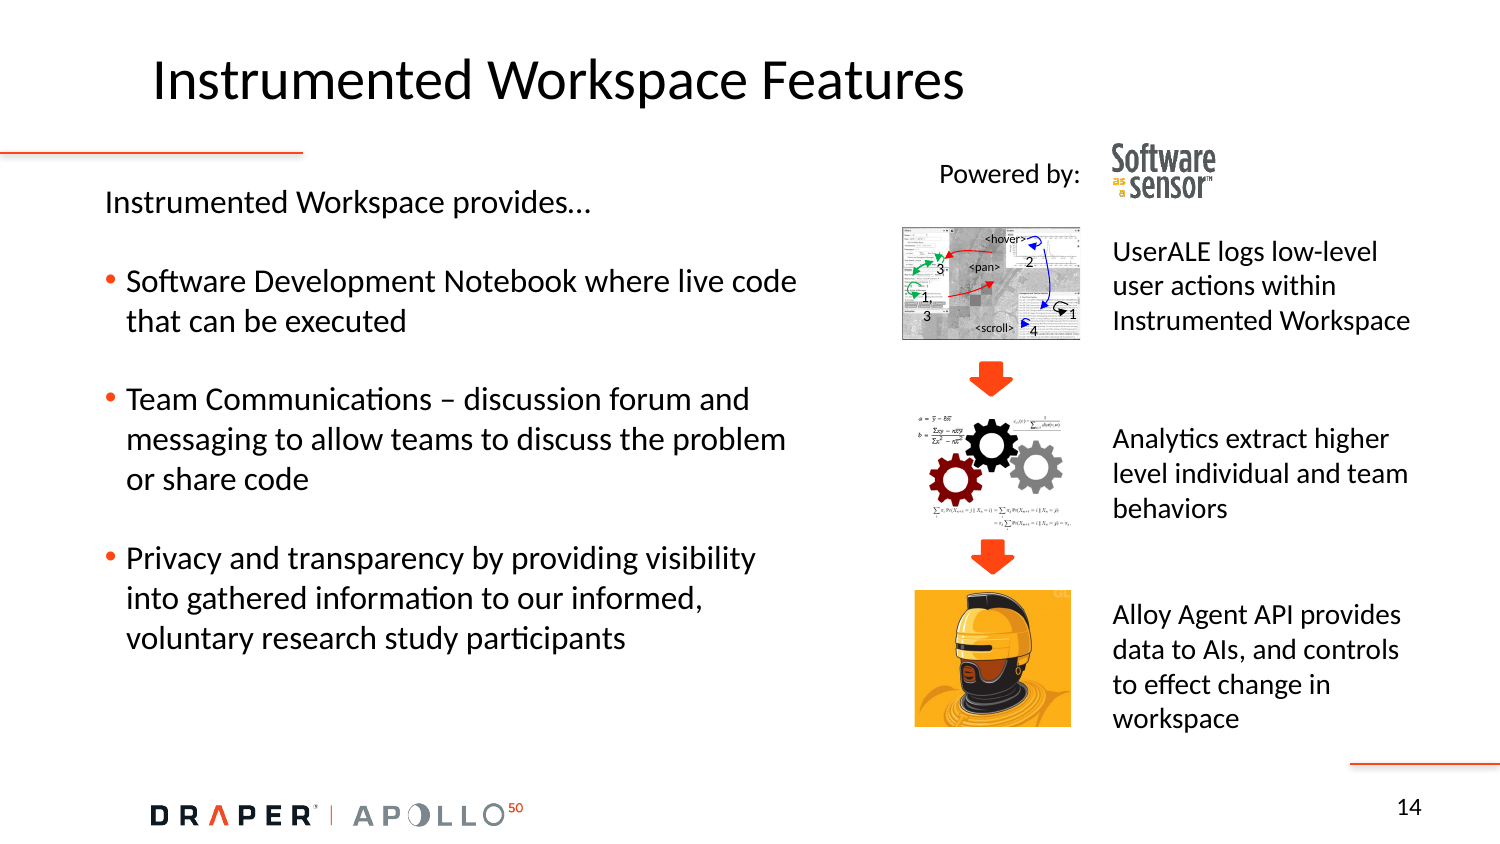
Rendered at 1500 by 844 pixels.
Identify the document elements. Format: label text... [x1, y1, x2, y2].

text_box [901, 222, 1084, 348]
text_box Powered by: [924, 148, 1103, 197]
text_box [969, 361, 1013, 397]
text_box Analytics extract higher level individual and team behaviors [1098, 411, 1443, 532]
text_box Alloy Agent API provides data to AIs, and controls to effect change in workspace [1098, 587, 1443, 743]
slide_number 14 [1381, 782, 1459, 828]
picture [914, 590, 1072, 727]
picture [151, 803, 523, 827]
picture [1110, 137, 1217, 204]
picture [914, 412, 1072, 530]
text_box UserALE logs low-level user actions within Instrumented Workspace [1098, 224, 1445, 344]
text_box [971, 539, 1015, 575]
list Instrumented Workspace provides… Software Development Notebook where live code that can be executed Team Communications – discussion forum and messaging to allow teams to discuss the problem or share code Privacy and transparency by providing visibility into gathered information to our informed, voluntary research study participants [104, 172, 818, 681]
title Instrumented Workspace Features [152, 5, 1427, 147]
